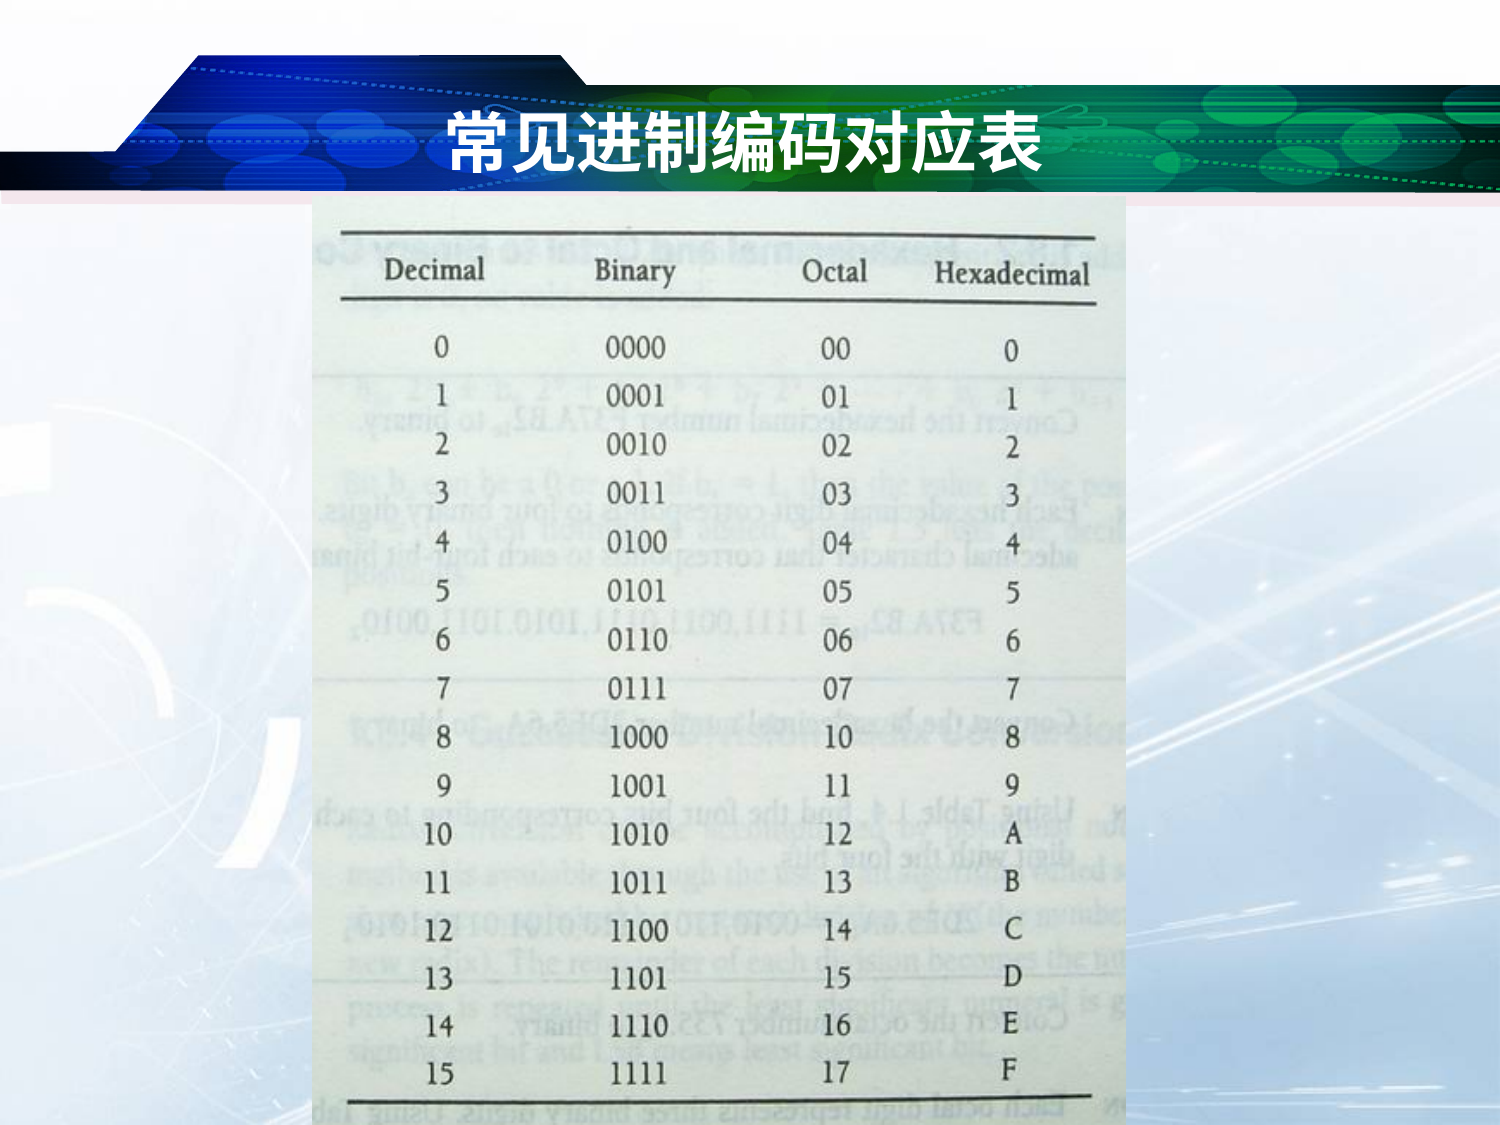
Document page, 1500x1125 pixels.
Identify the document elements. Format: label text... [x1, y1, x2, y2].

title 常见进制编码对应表 [99, 94, 1388, 188]
picture [0, 0, 1500, 1125]
